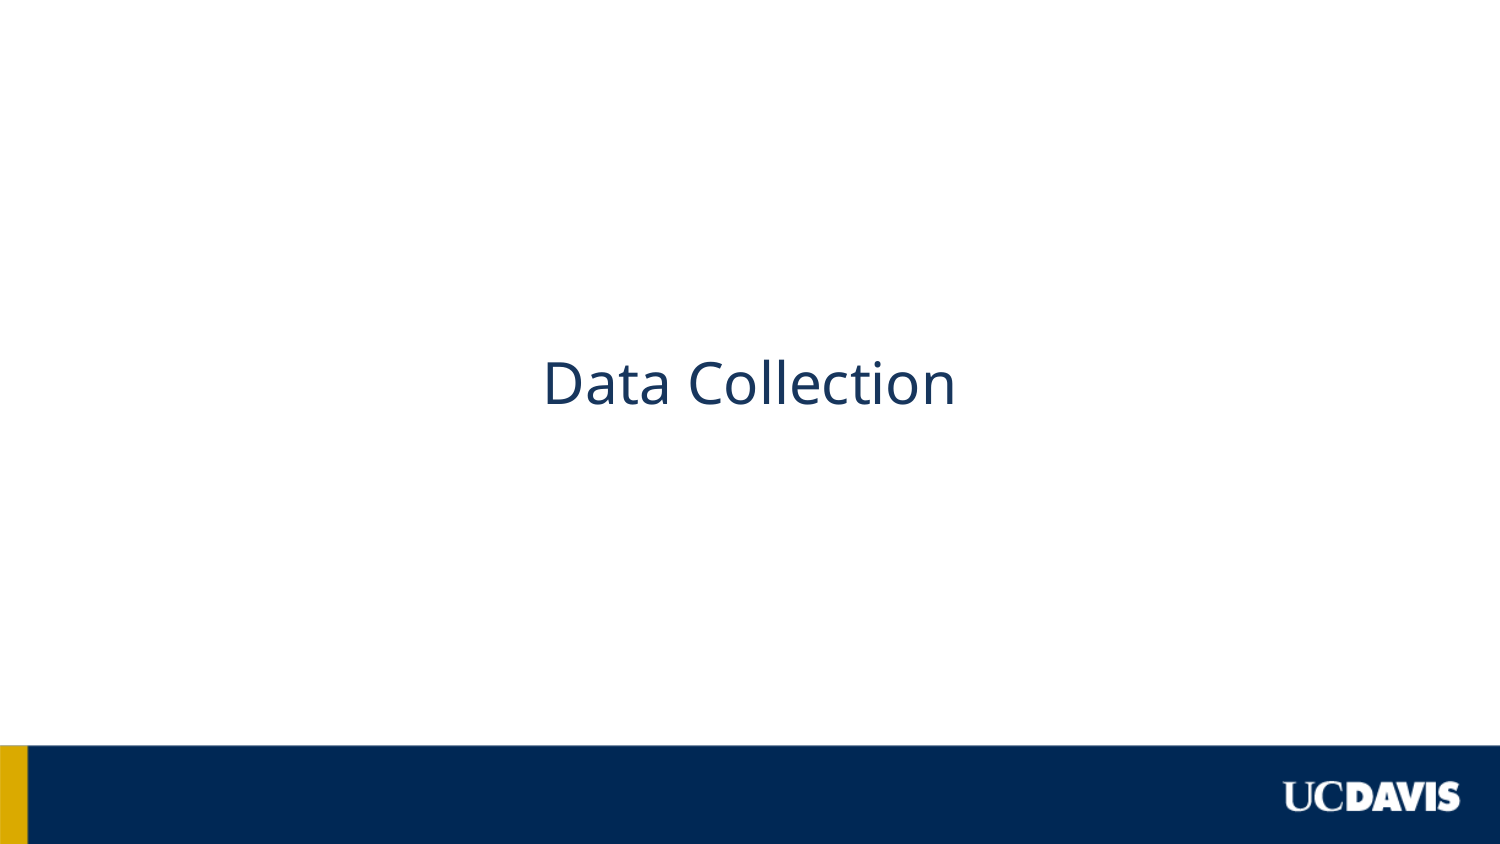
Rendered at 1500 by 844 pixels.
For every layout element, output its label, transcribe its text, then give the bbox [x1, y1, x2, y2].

title Data Collection [112, 324, 1388, 431]
picture [0, 745, 1500, 844]
